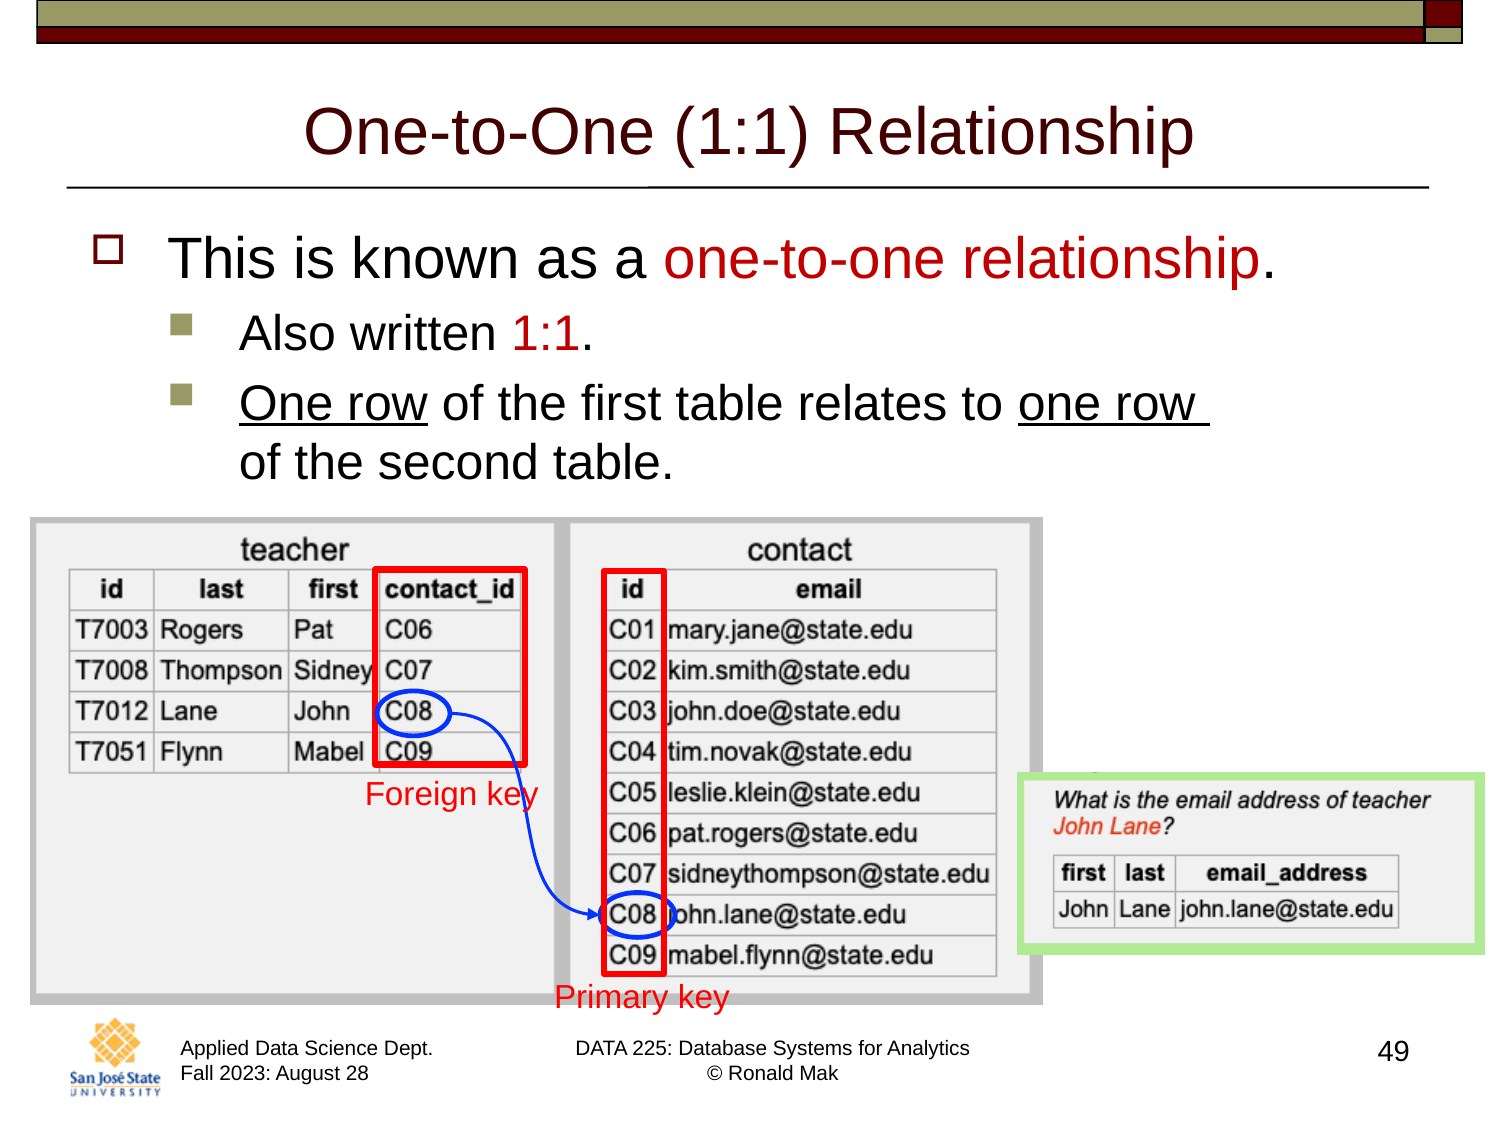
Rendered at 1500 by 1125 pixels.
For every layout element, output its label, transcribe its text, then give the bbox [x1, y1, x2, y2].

list This is known as a one-to-one relationship. Also written 1:1. One row of the first table relates to one row of the second table. [75, 212, 1425, 510]
title One-to-One (1:1) Relationship [75, 67, 1425, 175]
slide_number 49 [1112, 1025, 1425, 1100]
picture [60, 1012, 166, 1112]
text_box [449, 713, 601, 916]
picture [29, 517, 1486, 1005]
text_box Primary key [539, 1013, 746, 1023]
